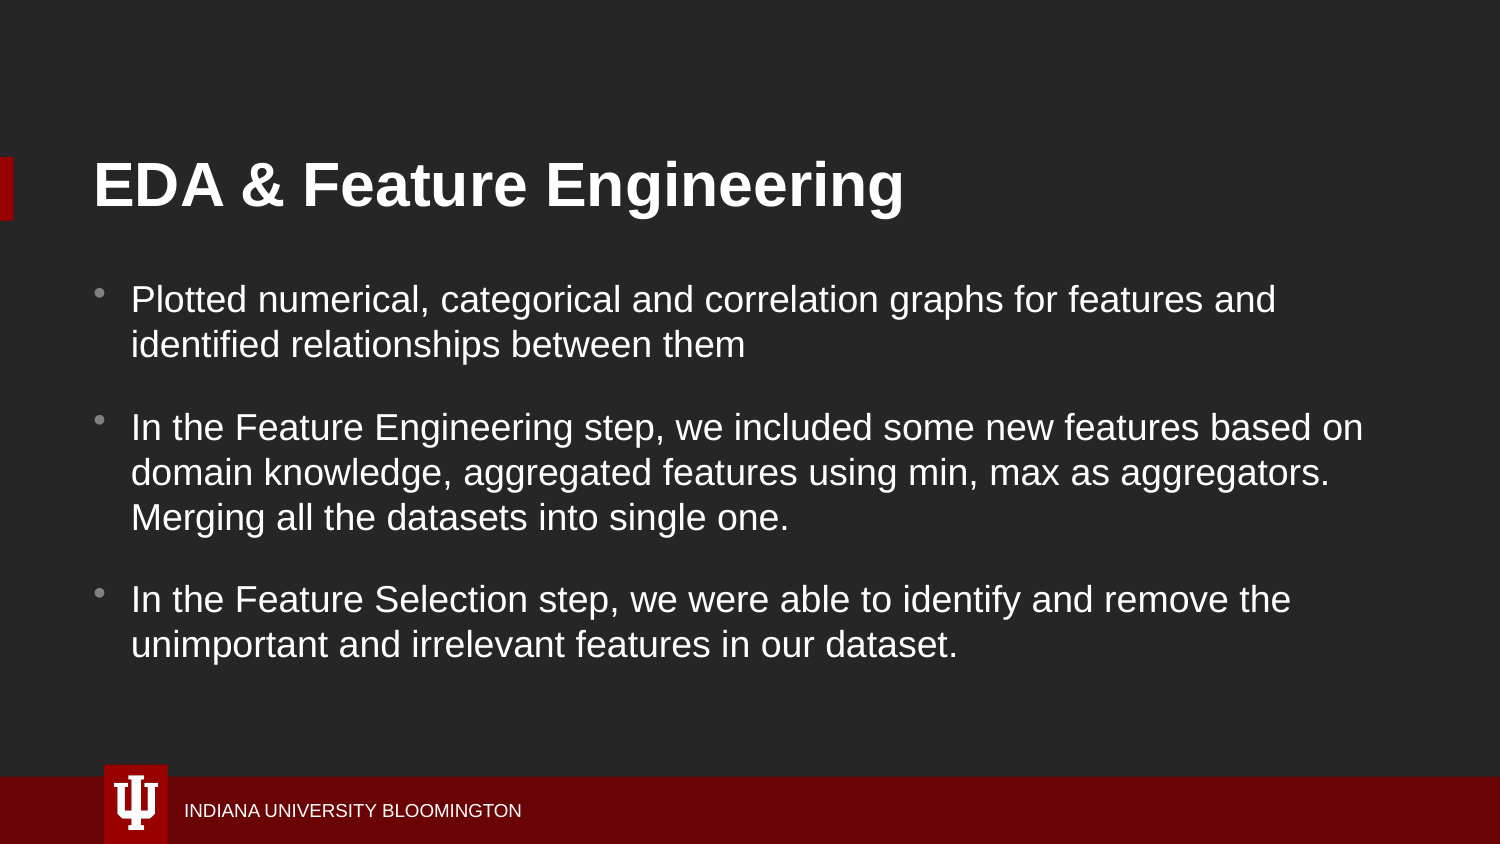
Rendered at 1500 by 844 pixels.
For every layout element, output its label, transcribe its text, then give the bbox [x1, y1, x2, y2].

title EDA & Feature Engineering [85, 124, 1400, 240]
list Plotted numerical, categorical and correlation graphs for features and identified relationships between them In the Feature Engineering step, we included some new features based on domain knowledge, aggregated features using min, max as aggregators. Merging all the datasets into single one. In the Feature Selection step, we were able to identify and remove the unimportant and irrelevant features in our dataset. [85, 266, 1401, 731]
picture [114, 775, 158, 830]
